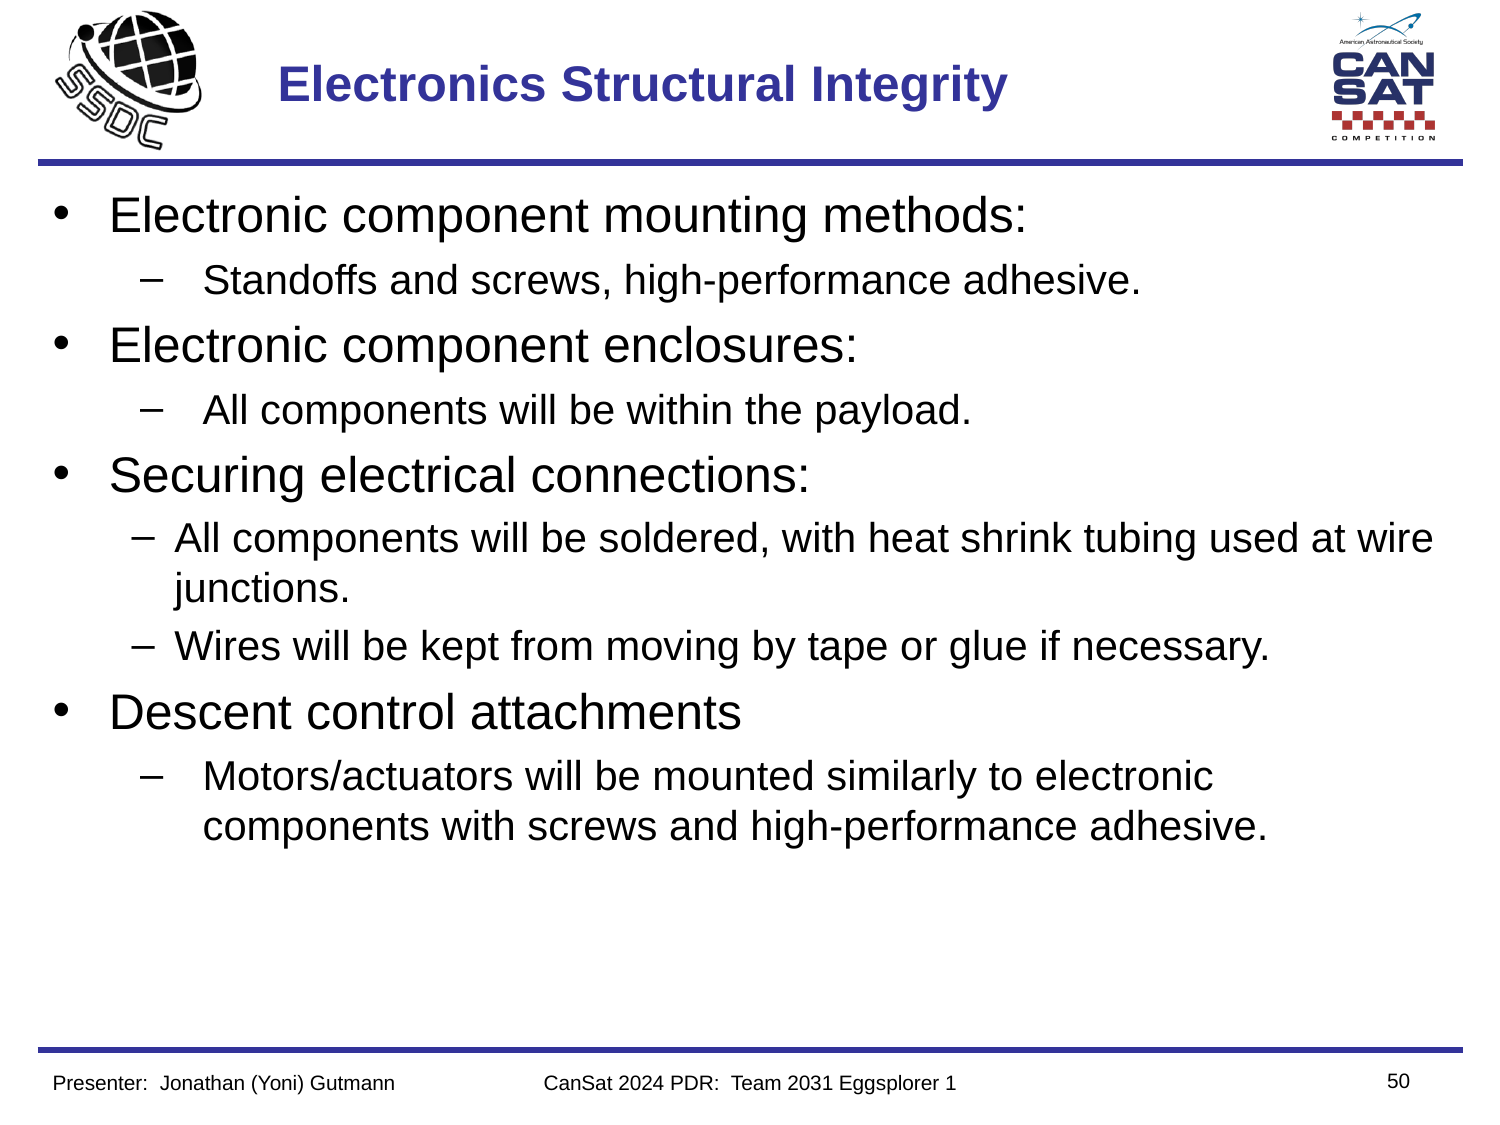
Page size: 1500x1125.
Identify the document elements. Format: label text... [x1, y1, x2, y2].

title Electronics Structural Integrity [265, 12, 1238, 150]
list Electronic component mounting methods: Standoffs and screws, high-performance adhesive. Electronic component enclosures: All components will be within the payload. Securing electrical connections: All components will be soldered, with heat shrink tubing used at wire junctions. Wires will be kept from moving by tape or glue if necessary. Descent control attachments Motors/actuators will be mounted similarly to electronic components with screws and high-performance adhesive. [37, 174, 1463, 1025]
text_box Presenter: Jonathan (Yoni) Gutmann [37, 1062, 413, 1103]
slide_number 50 [1312, 1059, 1425, 1100]
picture [10, 6, 263, 153]
picture [1322, 12, 1447, 148]
footer CanSat 2024 PDR: Team 2031 Eggsplorer 1 [450, 1062, 1050, 1103]
